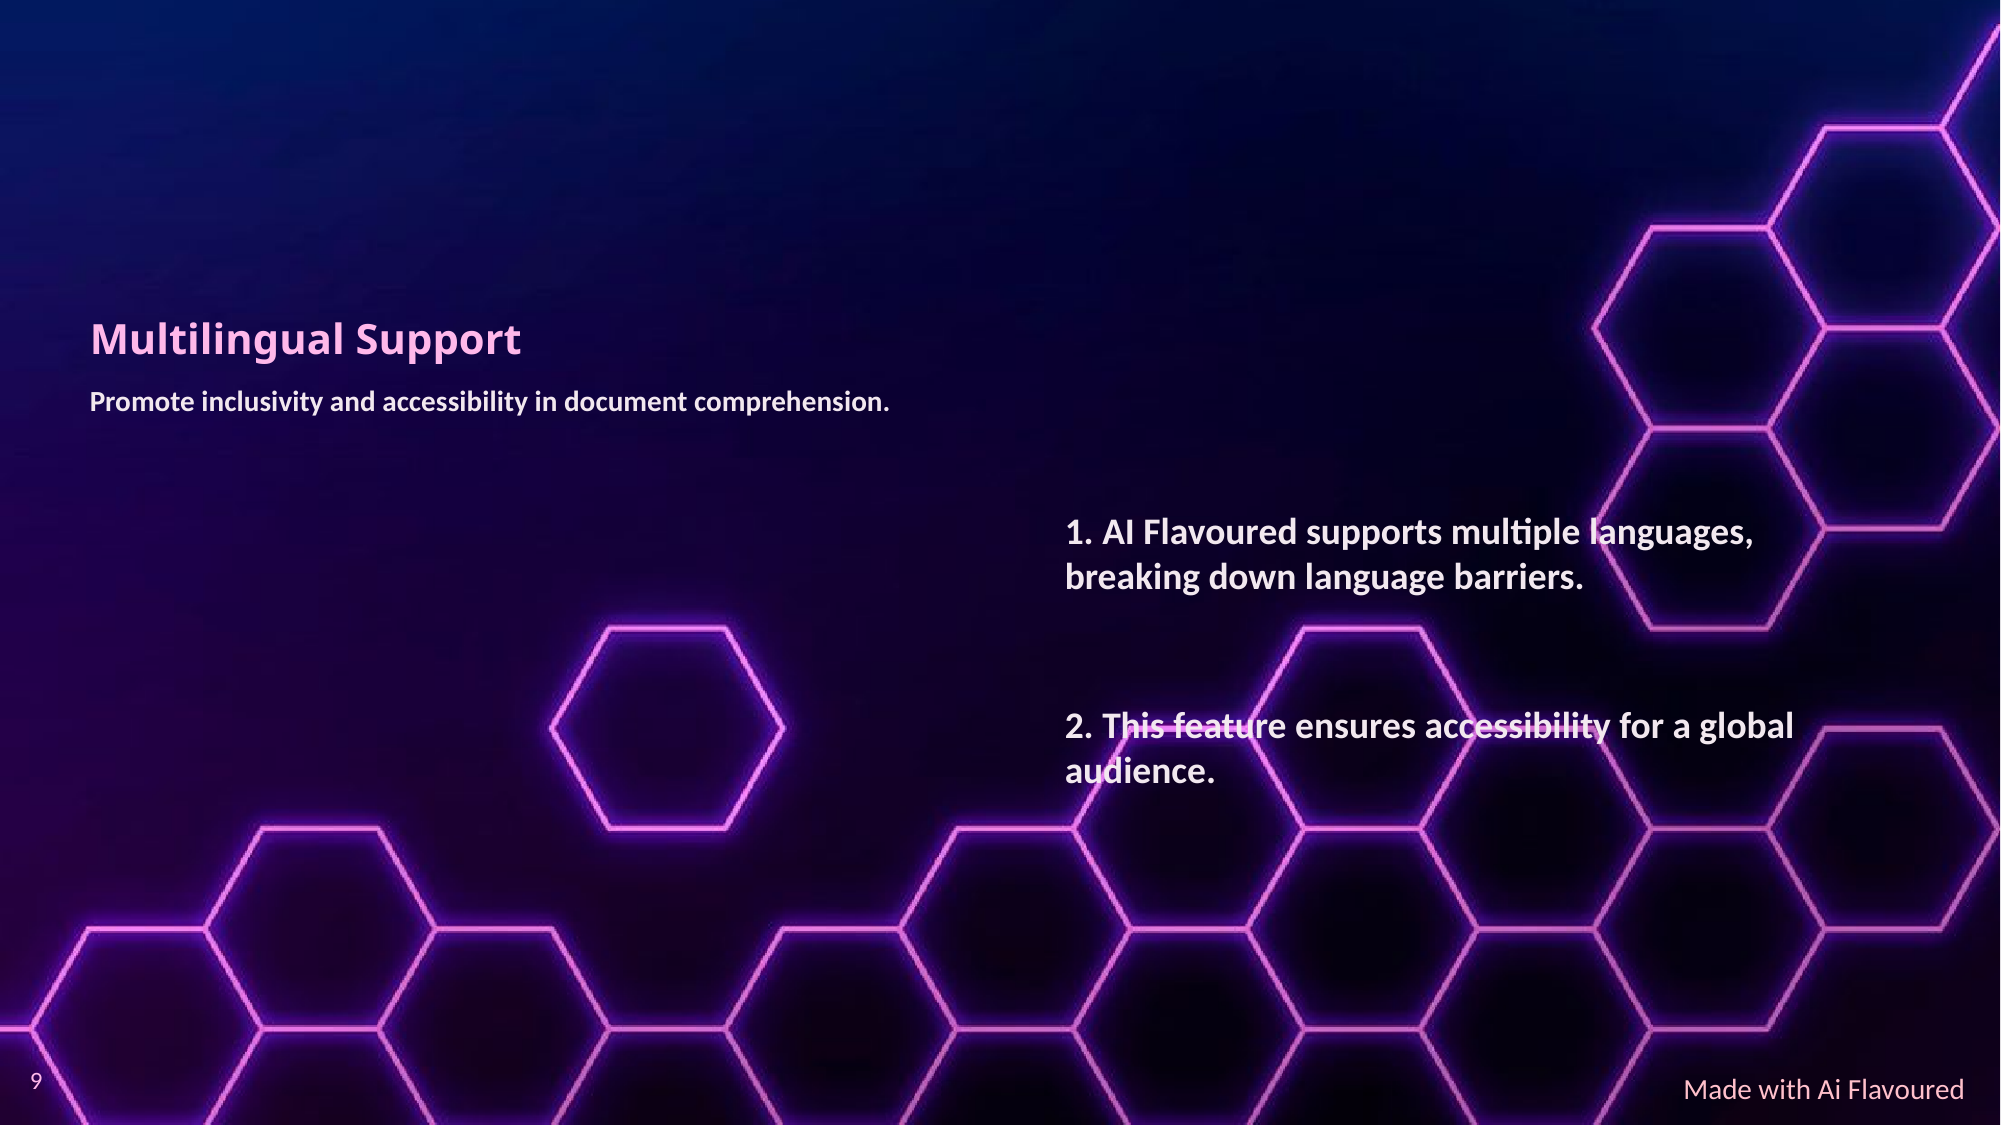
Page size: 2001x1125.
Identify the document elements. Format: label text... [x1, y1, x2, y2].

list 1. AI Flavoured supports multiple languages, breaking down language barriers. 2. This feature ensures accessibility for a global audience. [1050, 224, 1875, 1125]
list Promote inclusivity and accessibility in document comprehension. [75, 375, 975, 975]
slide_number 9 [15, 1057, 120, 1118]
picture [0, 0, 2001, 1125]
title Multilingual Support [75, 224, 975, 375]
